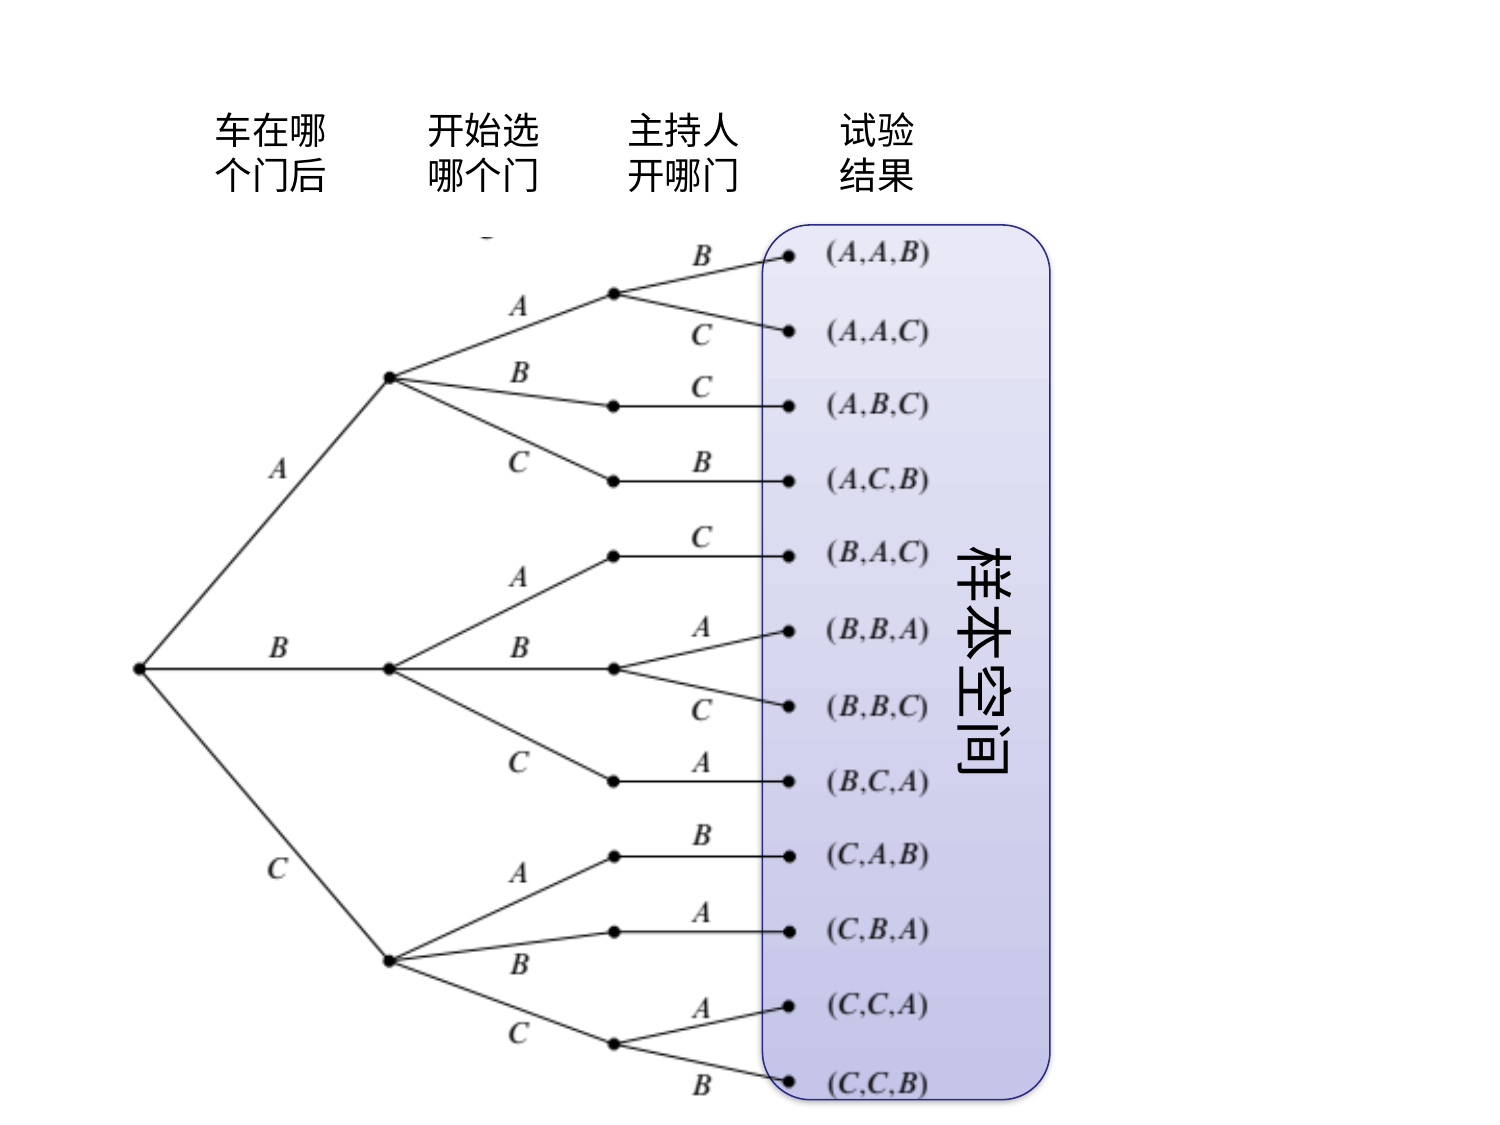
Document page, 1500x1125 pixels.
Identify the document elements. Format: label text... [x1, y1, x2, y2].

picture [124, 237, 938, 1100]
text_box 样本空间 [779, 224, 1051, 1101]
text_box 开始选哪个门 [412, 99, 563, 205]
text_box 试验 结果 [824, 99, 975, 205]
text_box 车在哪个门后 [199, 99, 350, 205]
text_box 主持人开哪门 [612, 99, 763, 205]
